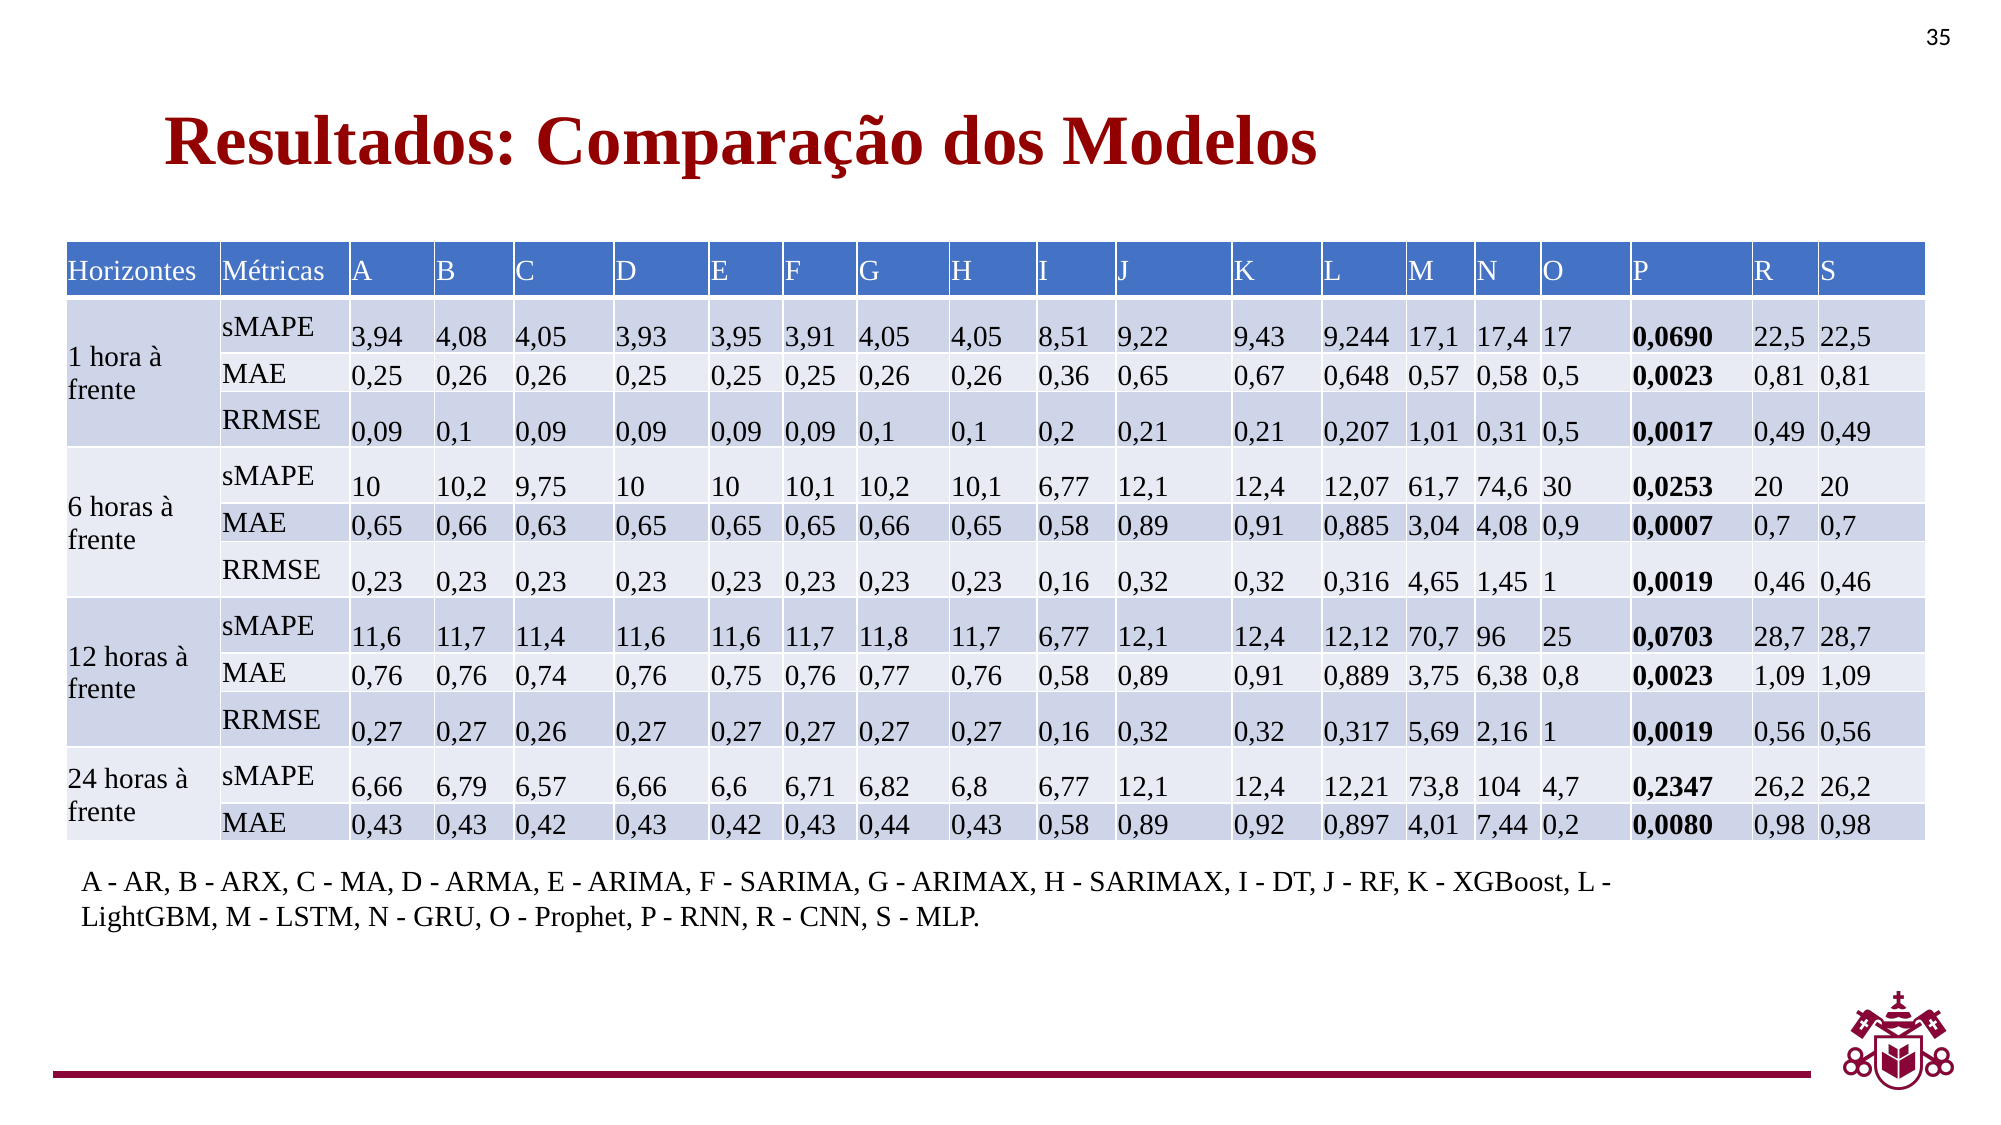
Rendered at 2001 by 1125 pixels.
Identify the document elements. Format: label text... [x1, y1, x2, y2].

table_cell 9,22 [1117, 300, 1231, 352]
table_cell 4,01 [1407, 804, 1474, 840]
table_cell 0,32 [1117, 692, 1231, 746]
table_cell 10,2 [858, 448, 949, 502]
table_cell 0,9 [1542, 504, 1630, 541]
table_cell 30 [1542, 448, 1630, 502]
table_cell 0,5 [1542, 354, 1630, 391]
picture [1843, 991, 1954, 1090]
table_cell 0,89 [1117, 654, 1231, 691]
table_cell 5,69 [1407, 692, 1474, 746]
table_cell 2,16 [1476, 692, 1540, 746]
table_cell 0,65 [784, 504, 856, 541]
table_cell 0,21 [1117, 392, 1231, 446]
table_cell 0,27 [710, 692, 782, 746]
table_cell 17,4 [1476, 300, 1540, 352]
table_cell 6,66 [615, 748, 708, 802]
table_cell 3,95 [710, 300, 782, 352]
table_cell 1 hora à frente [67, 300, 220, 446]
table_cell 0,27 [858, 692, 949, 746]
table_cell 0,42 [710, 804, 782, 840]
table_cell 0,885 [1323, 504, 1406, 541]
table_cell 0,09 [515, 392, 613, 446]
table_cell 12,4 [1233, 748, 1321, 802]
table_cell 0,26 [435, 354, 513, 391]
table_cell 0,66 [435, 504, 513, 541]
table_cell 0,26 [515, 354, 613, 391]
table_cell 6,66 [351, 748, 434, 802]
table_cell 0,27 [435, 692, 513, 746]
table_cell 4,05 [858, 300, 949, 352]
table_cell 0,49 [1819, 392, 1925, 446]
table_cell 6,57 [515, 748, 613, 802]
table_cell 0,2 [1038, 392, 1115, 446]
table_cell 0,89 [1117, 804, 1231, 840]
table_cell 12,1 [1117, 748, 1231, 802]
table_cell 0,23 [615, 542, 708, 596]
table_cell 0,23 [710, 542, 782, 596]
table_cell RRMSE [221, 392, 349, 446]
table_cell 0,27 [784, 692, 856, 746]
table_cell 0,46 [1753, 542, 1818, 596]
table_cell 3,94 [351, 300, 434, 352]
table_cell 6,77 [1038, 748, 1115, 802]
table_cell 0,36 [1038, 354, 1115, 391]
table_cell 0,98 [1753, 804, 1818, 840]
table_cell 0,1 [858, 392, 949, 446]
text_box A - AR, B - ARX, C - MA, D - ARMA, E - ARIMA, F - SARIMA, G - ARIMAX, H - SARIMAX, I - DT, J - RF, K - XGBoost, L - LightGBM, M - LSTM, N - GRU, O - Prophet, P - RNN, R - CNN, S - MLP. [66, 854, 1692, 940]
table_cell 20 [1819, 448, 1925, 502]
table_cell 0,1 [950, 392, 1036, 446]
table_cell 4,7 [1542, 748, 1630, 802]
table_cell 0,23 [515, 542, 613, 596]
table_cell 12,1 [1117, 598, 1231, 652]
table_cell 0,92 [1233, 804, 1321, 840]
table_cell 0,75 [710, 654, 782, 691]
table_cell 0,16 [1038, 692, 1115, 746]
table_cell 0,317 [1323, 692, 1406, 746]
table_cell 0,23 [950, 542, 1036, 596]
table_cell 11,8 [858, 598, 949, 652]
table_cell 0,0019 [1632, 692, 1752, 746]
table_cell 0,26 [950, 354, 1036, 391]
table_cell 24 horas à frente [67, 748, 220, 840]
table_cell 0,21 [1233, 392, 1321, 446]
table_cell 10,2 [435, 448, 513, 502]
table_cell 22,5 [1819, 300, 1925, 352]
table_cell 3,75 [1407, 654, 1474, 691]
table_cell 6,8 [950, 748, 1036, 802]
table_cell MAE [221, 504, 349, 541]
table_cell 0,76 [950, 654, 1036, 691]
table_cell 104 [1476, 748, 1540, 802]
table_cell 0,09 [351, 392, 434, 446]
table_cell 12,4 [1233, 448, 1321, 502]
table_cell 11,6 [710, 598, 782, 652]
list Resultados: Comparação dos Modelos [149, 40, 1851, 186]
table_cell 0,2 [1542, 804, 1630, 840]
table_cell 0,0703 [1632, 598, 1752, 652]
table_header Métricas [221, 242, 349, 295]
table_cell 1,01 [1407, 392, 1474, 446]
table_cell 0,0023 [1632, 654, 1752, 691]
table_cell 0,81 [1819, 354, 1925, 391]
table_cell 96 [1476, 598, 1540, 652]
table_cell 17 [1542, 300, 1630, 352]
table_cell 10,1 [784, 448, 856, 502]
table_cell 12,1 [1117, 448, 1231, 502]
table_header O [1542, 242, 1630, 295]
table_cell 0,44 [858, 804, 949, 840]
table_cell 25 [1542, 598, 1630, 652]
table_cell 0,32 [1233, 542, 1321, 596]
table_cell 1 [1542, 692, 1630, 746]
table_header I [1038, 242, 1115, 295]
table_header B [435, 242, 513, 295]
table_cell 0,98 [1819, 804, 1925, 840]
table_cell 0,26 [858, 354, 949, 391]
table_cell 0,43 [615, 804, 708, 840]
table_cell 1 [1542, 542, 1630, 596]
table_cell 0,65 [1117, 354, 1231, 391]
table_cell 0,77 [858, 654, 949, 691]
table_cell 0,1 [435, 392, 513, 446]
table_header K [1233, 242, 1321, 295]
table_cell 11,7 [435, 598, 513, 652]
table_cell sMAPE [221, 300, 349, 352]
table_cell 1,09 [1753, 654, 1818, 691]
table_cell 1,09 [1819, 654, 1925, 691]
table_cell sMAPE [221, 748, 349, 802]
table_cell 11,7 [950, 598, 1036, 652]
table_cell 0,27 [615, 692, 708, 746]
table_cell 0,74 [515, 654, 613, 691]
table_cell 11,6 [615, 598, 708, 652]
table_cell 6,71 [784, 748, 856, 802]
table_cell 12,21 [1323, 748, 1406, 802]
table_cell 0,91 [1233, 654, 1321, 691]
table_cell 0,23 [351, 542, 434, 596]
table_cell MAE [221, 354, 349, 391]
table_cell 0,25 [351, 354, 434, 391]
table_cell 0,7 [1819, 504, 1925, 541]
table_cell 0,09 [710, 392, 782, 446]
table_cell 0,0690 [1632, 300, 1752, 352]
table_cell 73,8 [1407, 748, 1474, 802]
table_cell 0,32 [1117, 542, 1231, 596]
table_cell 0,16 [1038, 542, 1115, 596]
table_cell 7,44 [1476, 804, 1540, 840]
table_cell sMAPE [221, 448, 349, 502]
table_cell 10 [351, 448, 434, 502]
table_cell 4,05 [950, 300, 1036, 352]
table_cell 0,42 [515, 804, 613, 840]
table_cell 0,56 [1753, 692, 1818, 746]
table_cell 0,0007 [1632, 504, 1752, 541]
table_header C [515, 242, 613, 295]
table_cell 0,32 [1233, 692, 1321, 746]
table_cell 0,58 [1038, 654, 1115, 691]
table_header E [710, 242, 782, 295]
table_cell 8,51 [1038, 300, 1115, 352]
table_cell 0,76 [435, 654, 513, 691]
table_cell 9,75 [515, 448, 613, 502]
table_cell 0,65 [710, 504, 782, 541]
table_cell 0,889 [1323, 654, 1406, 691]
table_header Horizontes [67, 242, 220, 295]
table_header G [858, 242, 949, 295]
table_header R [1753, 242, 1818, 295]
table_cell 0,43 [435, 804, 513, 840]
table_cell 0,46 [1819, 542, 1925, 596]
table_cell 0,09 [784, 392, 856, 446]
table_cell 3,04 [1407, 504, 1474, 541]
table_cell 22,5 [1753, 300, 1818, 352]
table_cell 0,81 [1753, 354, 1818, 391]
table_cell 0,23 [435, 542, 513, 596]
table_cell 6,77 [1038, 448, 1115, 502]
table_cell 0,0023 [1632, 354, 1752, 391]
table_cell 4,05 [515, 300, 613, 352]
table_cell RRMSE [221, 542, 349, 596]
table_cell 0,25 [710, 354, 782, 391]
table_cell 0,0019 [1632, 542, 1752, 596]
table_cell 28,7 [1819, 598, 1925, 652]
table_cell 0,26 [515, 692, 613, 746]
table_cell 0,56 [1819, 692, 1925, 746]
table_header N [1476, 242, 1540, 295]
table_header L [1323, 242, 1406, 295]
table_cell 26,2 [1819, 748, 1925, 802]
table_cell RRMSE [221, 692, 349, 746]
table_cell 20 [1753, 448, 1818, 502]
table_cell 0,897 [1323, 804, 1406, 840]
table_cell 28,7 [1753, 598, 1818, 652]
table_cell 0,65 [950, 504, 1036, 541]
table_cell 74,6 [1476, 448, 1540, 502]
table_cell 0,31 [1476, 392, 1540, 446]
table_cell 0,57 [1407, 354, 1474, 391]
table_cell sMAPE [221, 598, 349, 652]
table_cell 0,207 [1323, 392, 1406, 446]
table_cell 0,7 [1753, 504, 1818, 541]
table_cell 0,91 [1233, 504, 1321, 541]
table_cell 3,91 [784, 300, 856, 352]
table_cell 0,2347 [1632, 748, 1752, 802]
table_header H [950, 242, 1036, 295]
table_cell 10 [710, 448, 782, 502]
table_cell 9,244 [1323, 300, 1406, 352]
table_cell 6,79 [435, 748, 513, 802]
table_header P [1632, 242, 1752, 295]
table_header D [615, 242, 708, 295]
table_cell 0,49 [1753, 392, 1818, 446]
table_cell 26,2 [1753, 748, 1818, 802]
table_cell 0,8 [1542, 654, 1630, 691]
table_cell 10 [615, 448, 708, 502]
table_cell 0,76 [784, 654, 856, 691]
table_cell 0,27 [950, 692, 1036, 746]
table_cell 6,38 [1476, 654, 1540, 691]
table_cell 0,09 [615, 392, 708, 446]
table_cell 0,43 [784, 804, 856, 840]
table_cell 6,6 [710, 748, 782, 802]
table_cell 0,43 [351, 804, 434, 840]
table_cell 0,648 [1323, 354, 1406, 391]
table_cell 17,1 [1407, 300, 1474, 352]
table_cell 0,76 [351, 654, 434, 691]
table_cell 0,25 [615, 354, 708, 391]
table_cell 0,23 [784, 542, 856, 596]
slide_number 35 [1516, 5, 1967, 66]
table_cell 12,07 [1323, 448, 1406, 502]
table_cell 0,58 [1038, 504, 1115, 541]
table_cell 10,1 [950, 448, 1036, 502]
table_cell 0,63 [515, 504, 613, 541]
table_cell MAE [221, 804, 349, 840]
table_cell 11,4 [515, 598, 613, 652]
table_cell 61,7 [1407, 448, 1474, 502]
table_header S [1819, 242, 1925, 295]
table_cell 0,0017 [1632, 392, 1752, 446]
table_cell 0,23 [858, 542, 949, 596]
table_cell 12,4 [1233, 598, 1321, 652]
table_cell 0,0253 [1632, 448, 1752, 502]
table_cell 0,89 [1117, 504, 1231, 541]
table_cell 70,7 [1407, 598, 1474, 652]
table_cell 0,58 [1038, 804, 1115, 840]
table_cell 0,58 [1476, 354, 1540, 391]
table_cell 0,43 [950, 804, 1036, 840]
table_header F [784, 242, 856, 295]
table_cell MAE [221, 654, 349, 691]
table_cell 6,77 [1038, 598, 1115, 652]
table_cell 0,65 [351, 504, 434, 541]
table_cell 1,45 [1476, 542, 1540, 596]
table_cell 6 horas à frente [67, 448, 220, 596]
table_cell 4,65 [1407, 542, 1474, 596]
table_cell 6,82 [858, 748, 949, 802]
table_cell 0,66 [858, 504, 949, 541]
table_cell 0,76 [615, 654, 708, 691]
table_cell 11,6 [351, 598, 434, 652]
table_cell 0,5 [1542, 392, 1630, 446]
table_cell 0,65 [615, 504, 708, 541]
table_cell 0,0080 [1632, 804, 1752, 840]
table_cell 11,7 [784, 598, 856, 652]
table_cell 9,43 [1233, 300, 1321, 352]
table_header A [351, 242, 434, 295]
table_header J [1117, 242, 1231, 295]
table_cell 3,93 [615, 300, 708, 352]
table_cell 12,12 [1323, 598, 1406, 652]
table_cell 4,08 [1476, 504, 1540, 541]
table_cell 4,08 [435, 300, 513, 352]
table_cell 0,27 [351, 692, 434, 746]
table_cell 12 horas à frente [67, 598, 220, 746]
table_cell 0,316 [1323, 542, 1406, 596]
table_header M [1407, 242, 1474, 295]
table_cell 0,67 [1233, 354, 1321, 391]
table_cell 0,25 [784, 354, 856, 391]
